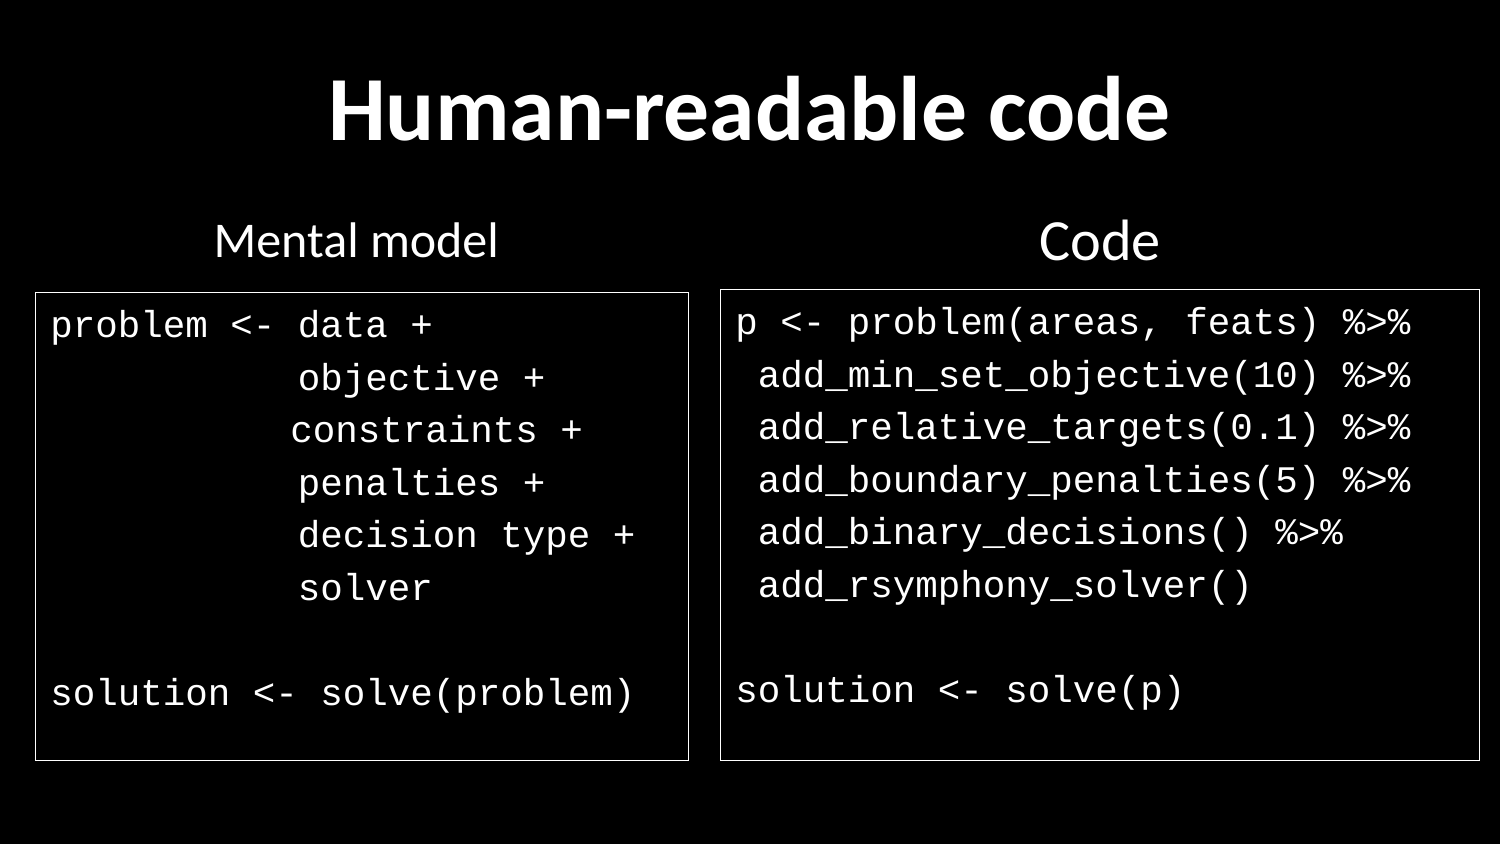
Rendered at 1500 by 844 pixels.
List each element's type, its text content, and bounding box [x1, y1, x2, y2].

text_box Code [1024, 194, 1176, 280]
title Human-readable code [75, 33, 1425, 175]
text_box p <- problem(areas, feats) %>% add_min_set_objective(10) %>% add_relative_targets(0.1) %>% add_boundary_penalties(5) %>% add_binary_decisions() %>% add_rsymphony_solver() solution <- solve(p) [720, 289, 1480, 761]
text_box problem <- data + objective + constraints + penalties + decision type + solver solution <- solve(problem) [35, 292, 689, 761]
text_box Mental model [198, 199, 526, 275]
